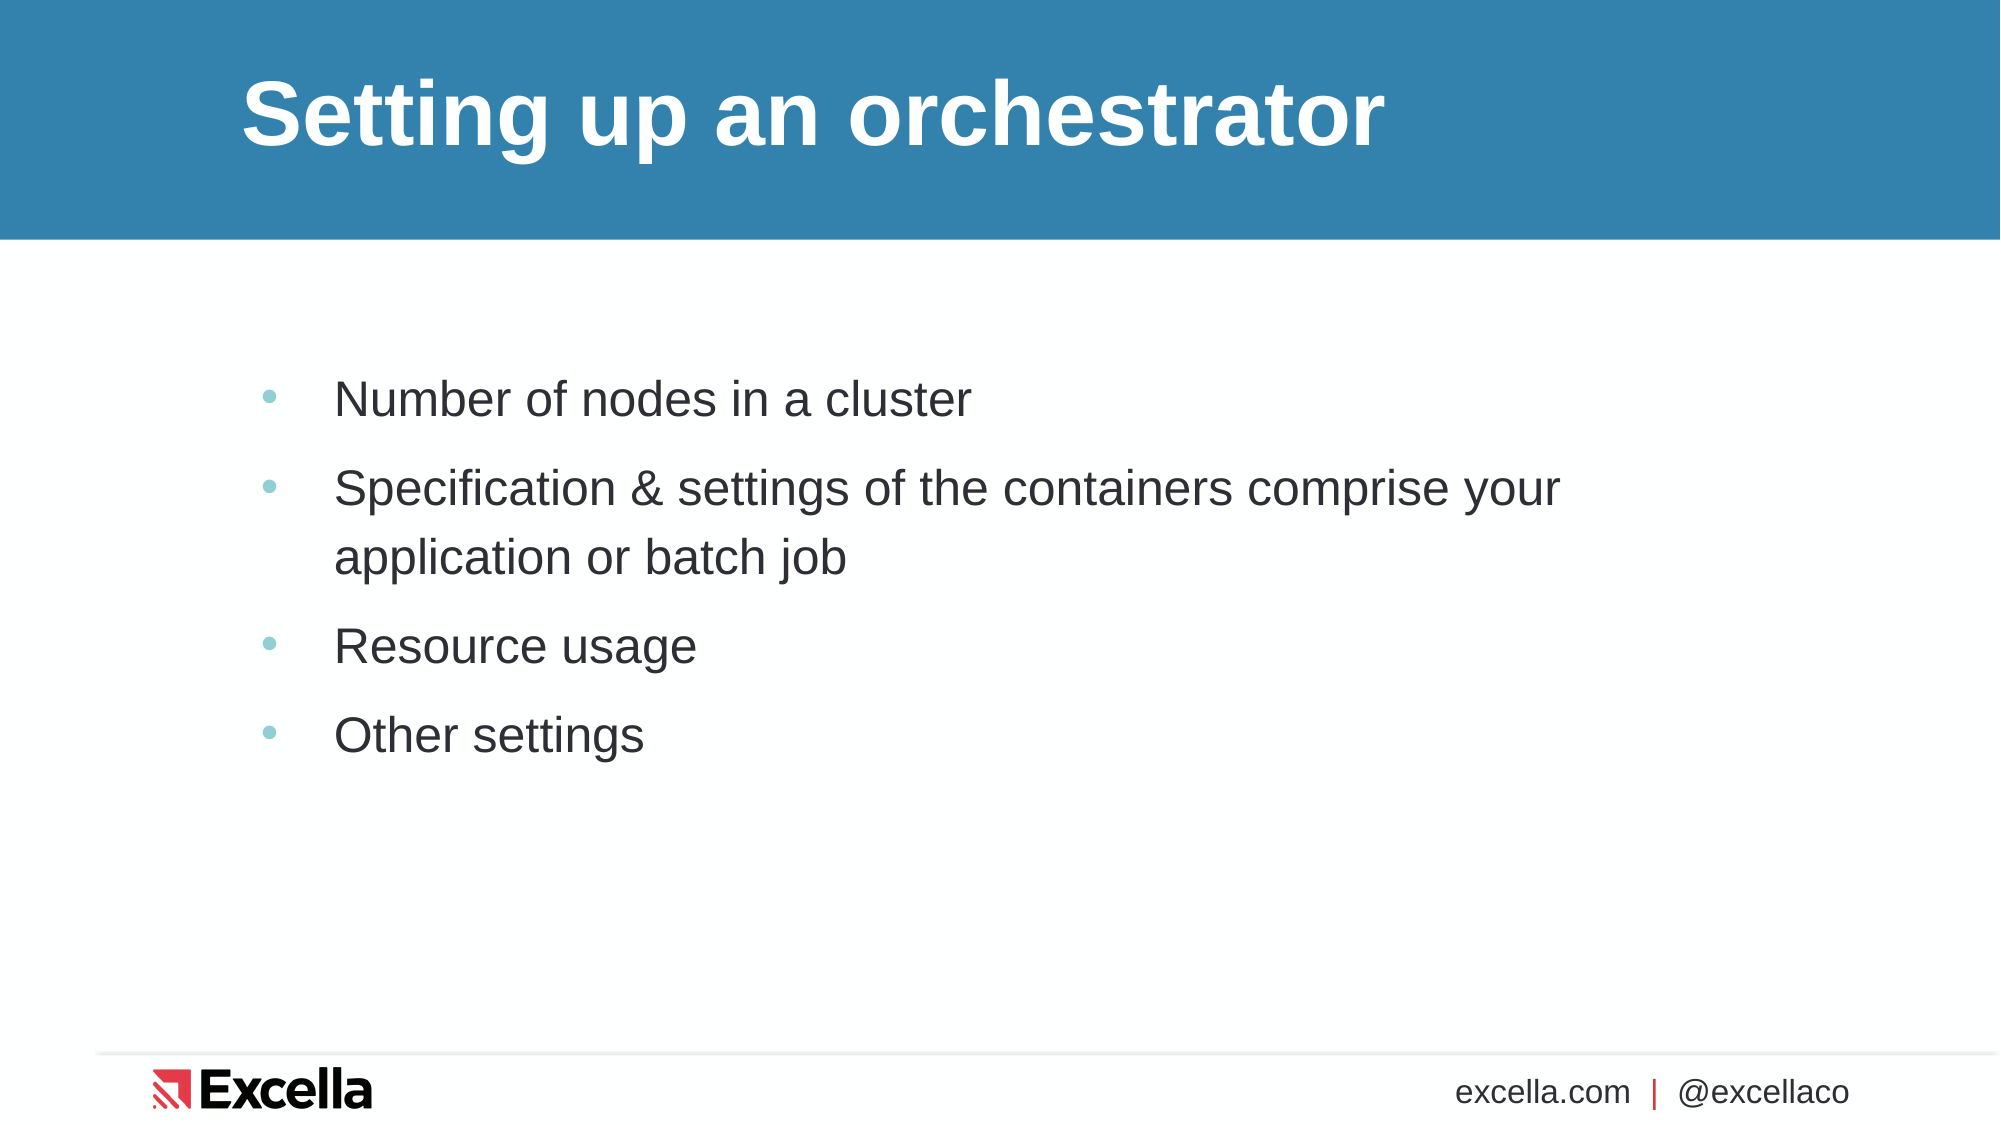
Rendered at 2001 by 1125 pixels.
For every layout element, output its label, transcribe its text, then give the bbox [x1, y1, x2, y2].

title Setting up an orchestrator [227, 59, 1953, 181]
list Number of nodes in a cluster Specification & settings of the containers comprise your application or batch job Resource usage Other settings [243, 350, 1704, 992]
